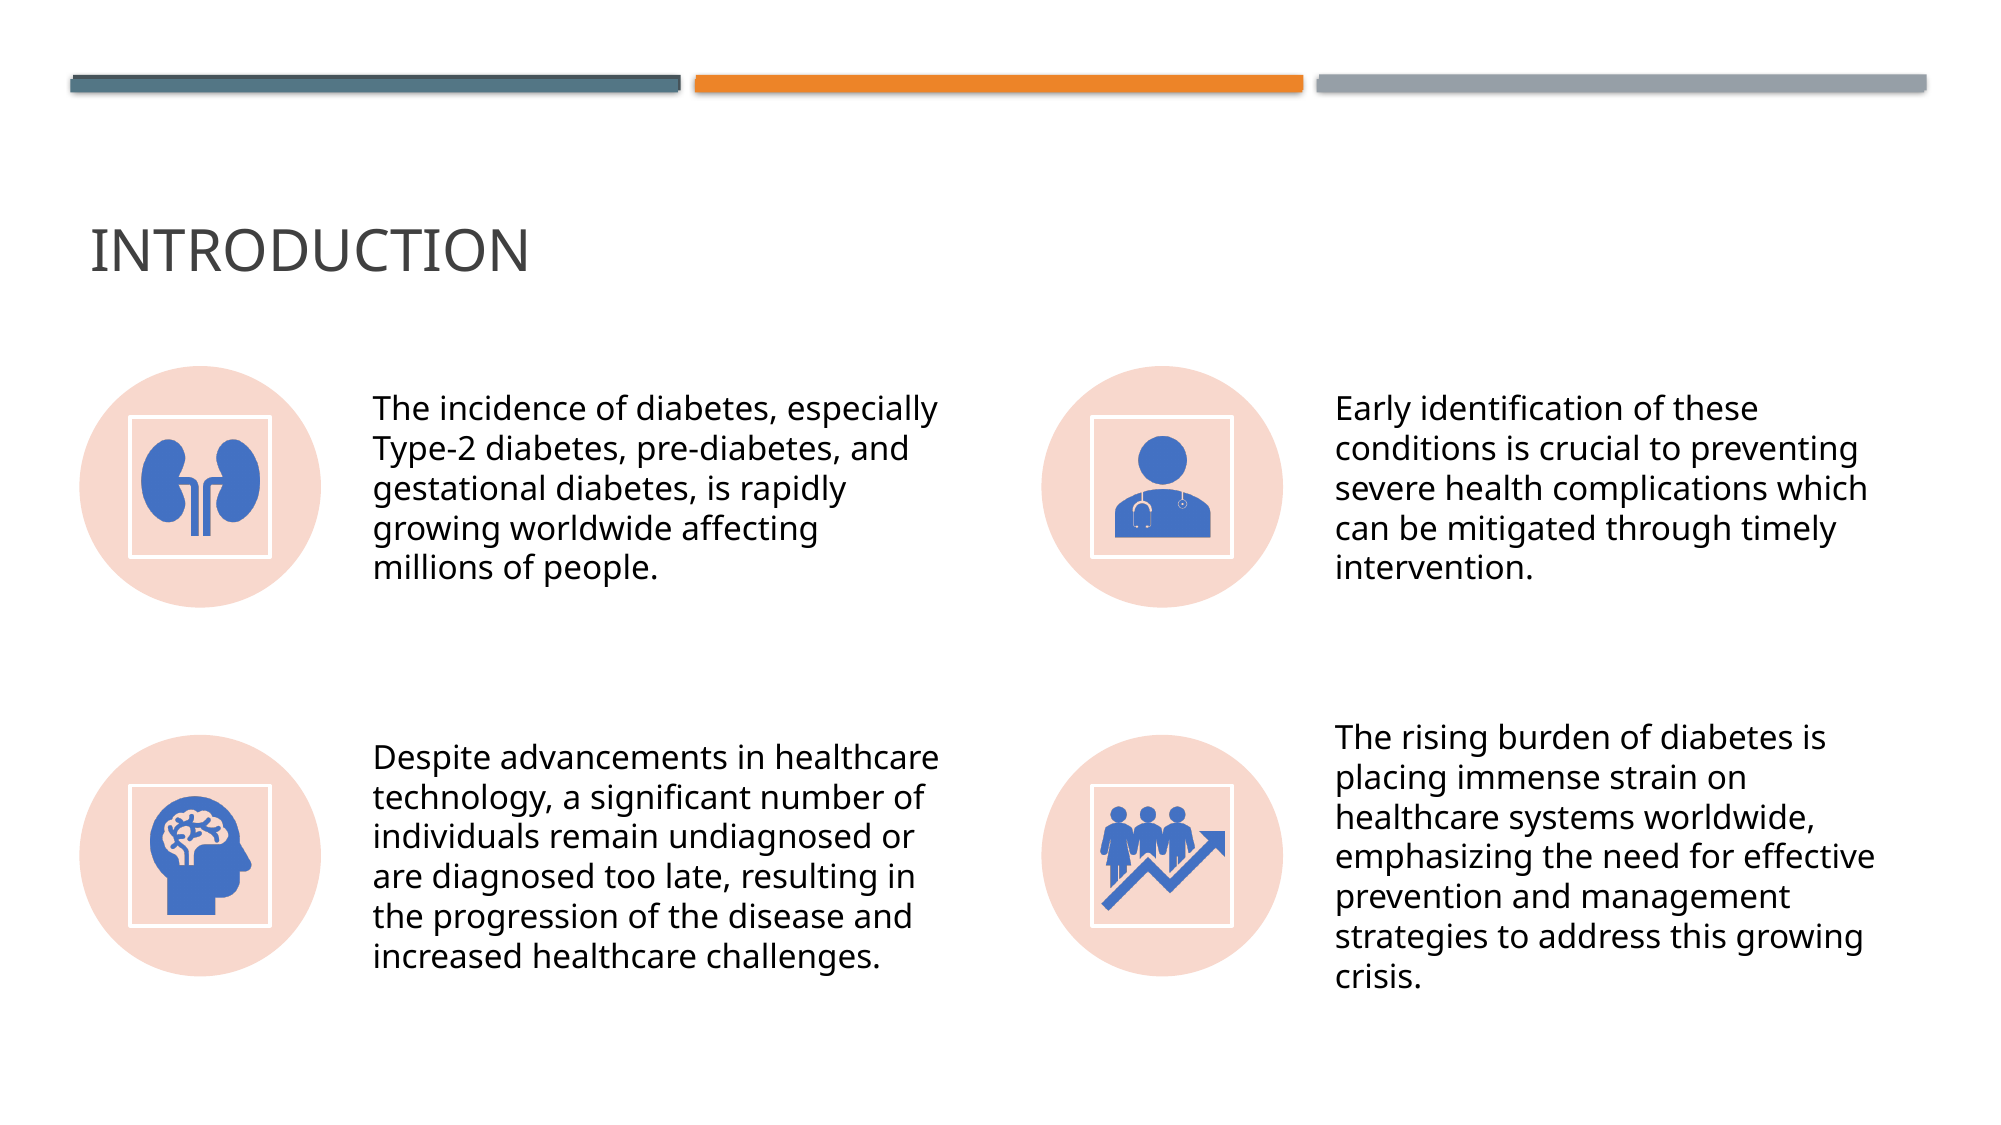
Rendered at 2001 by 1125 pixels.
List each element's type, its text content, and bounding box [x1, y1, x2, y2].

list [74, 296, 1910, 1046]
title Introduction [75, 104, 1911, 291]
